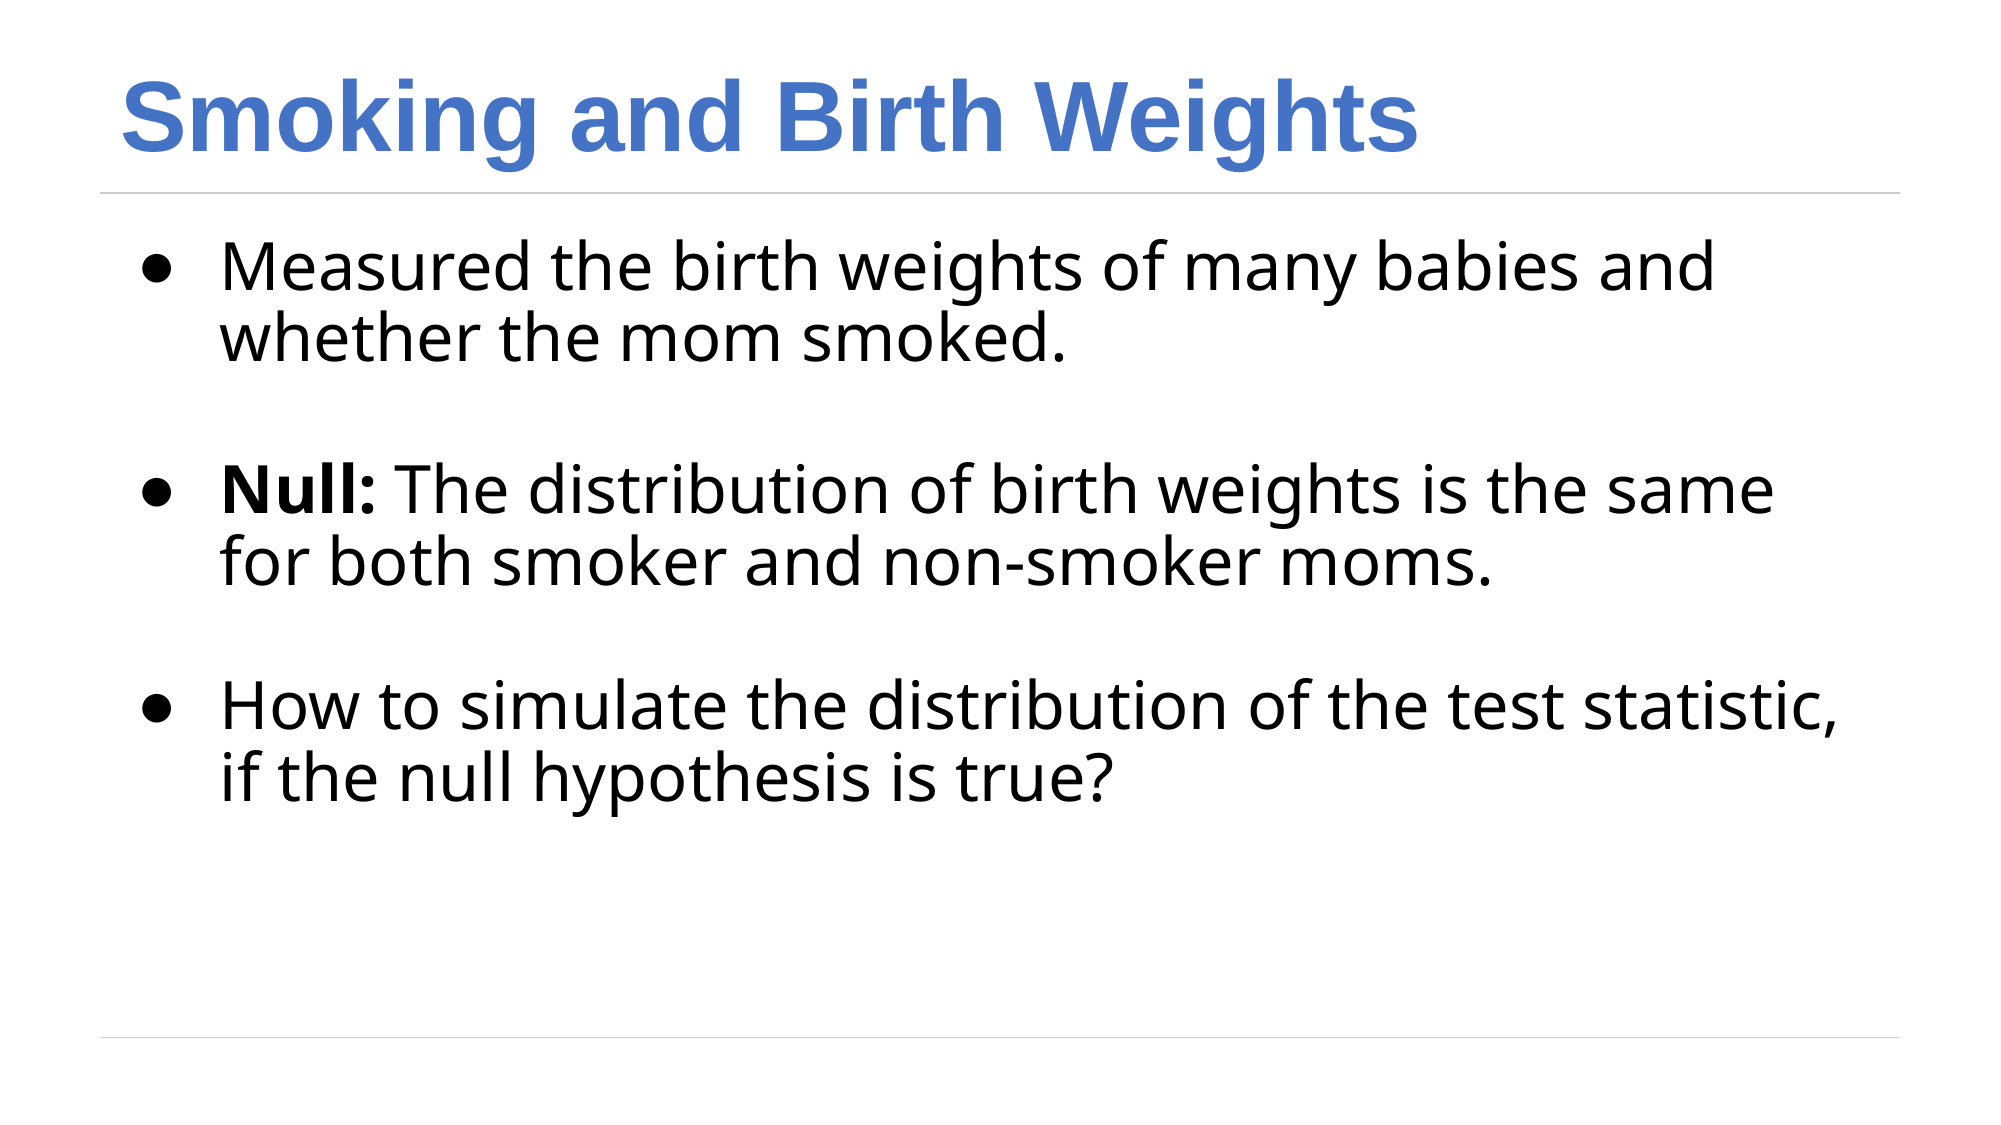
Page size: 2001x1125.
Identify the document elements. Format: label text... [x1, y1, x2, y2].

title Smoking and Birth Weights [99, 45, 1567, 193]
list Measured the birth weights of many babies and whether the mom smoked. Null: The distribution of birth weights is the same for both smoker and non-smoker moms. How to simulate the distribution of the test statistic, if the null hypothesis is true? [99, 212, 1900, 1005]
